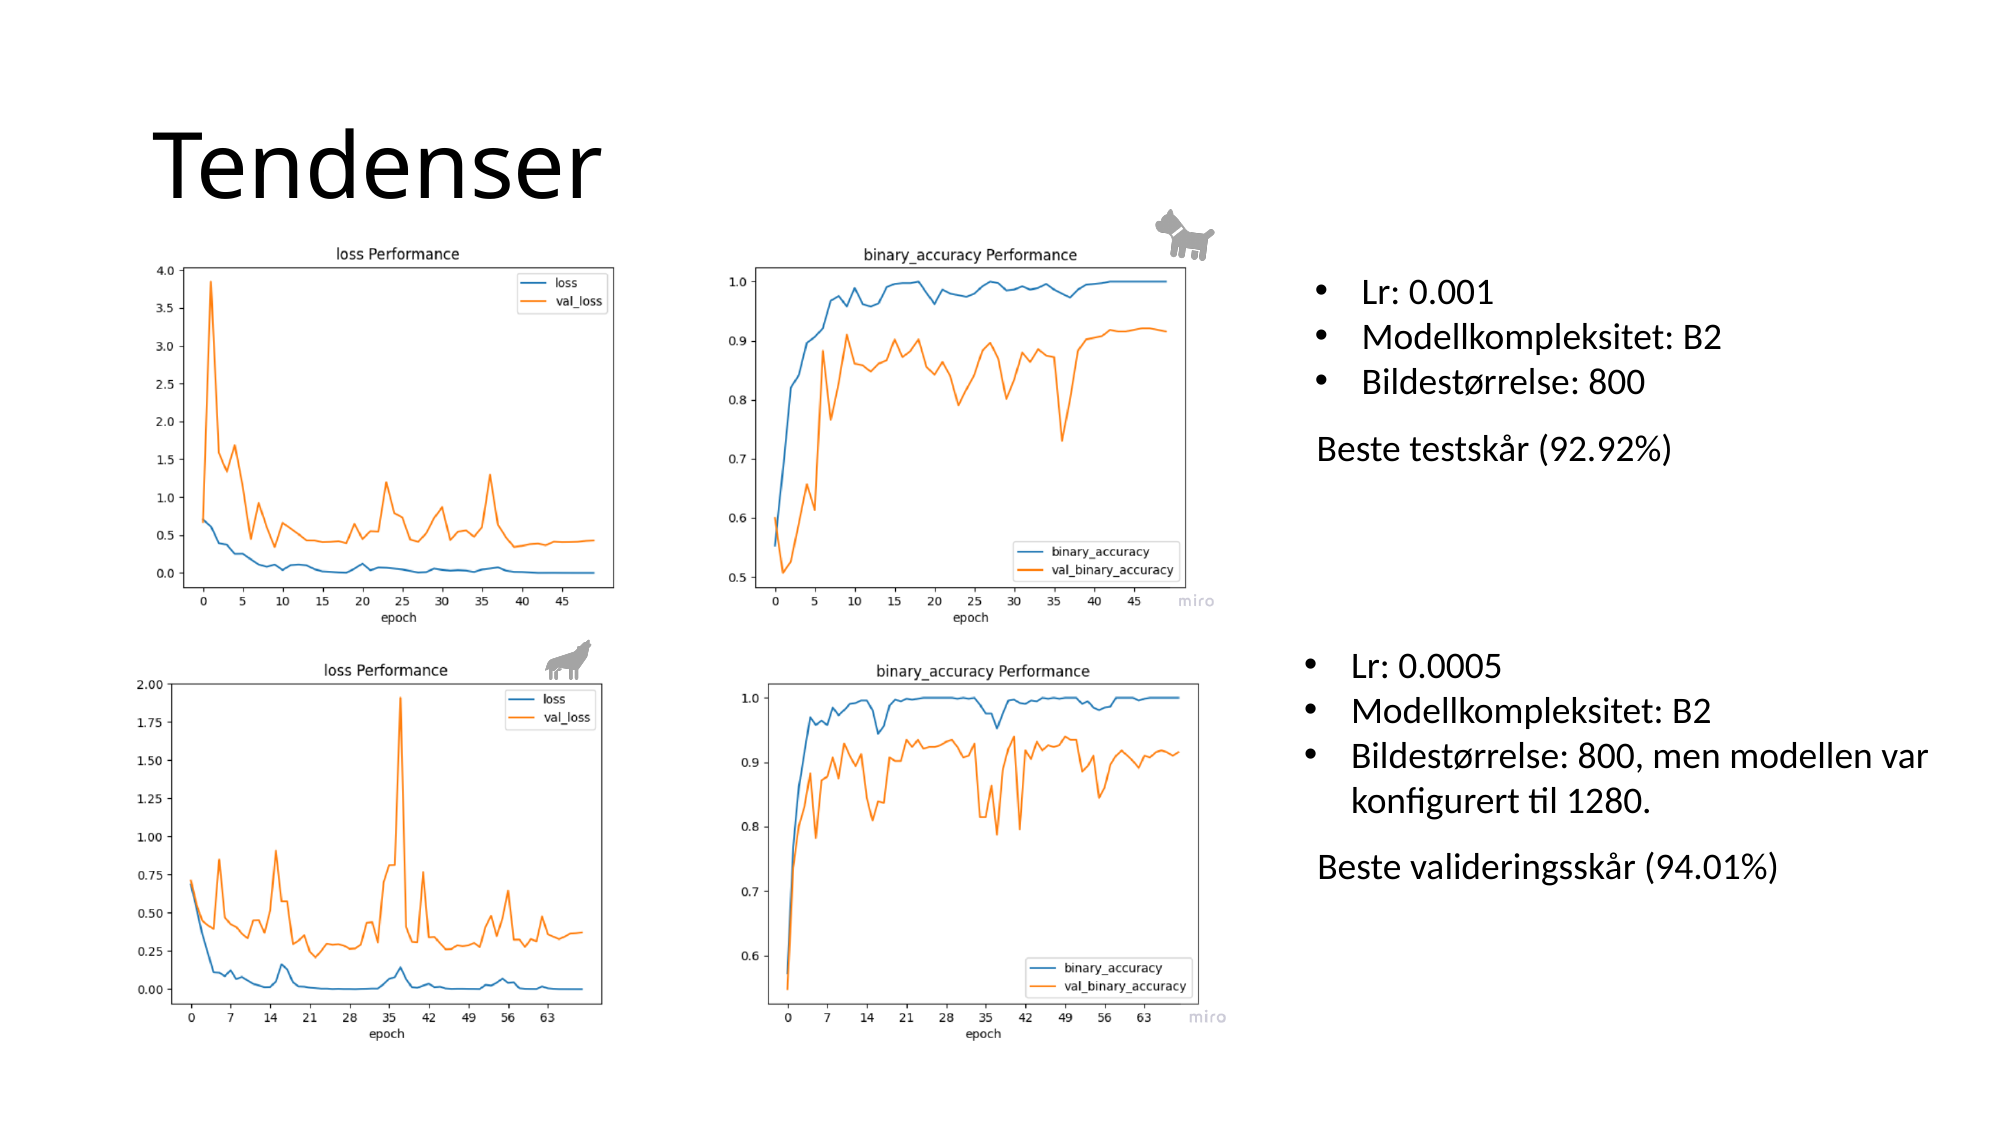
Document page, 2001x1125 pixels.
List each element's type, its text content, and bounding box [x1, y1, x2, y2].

text_box Lr: 0.0005 Modellkompleksitet: B2 Bildestørrelse: 800, men modellen var konfigurert til 1280. [1289, 633, 1976, 874]
picture [1145, 192, 1227, 273]
text_box Beste valideringsskår (94.01%) [1302, 874, 1795, 895]
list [113, 216, 1240, 633]
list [101, 633, 1252, 1049]
text_box Beste testskår (92.92%) [1301, 455, 1688, 477]
text_box Lr: 0.001 Modellkompleksitet: B2 Bildestørrelse: 800 [1300, 259, 1990, 455]
picture [541, 633, 595, 687]
title Tendenser [137, 59, 1863, 278]
